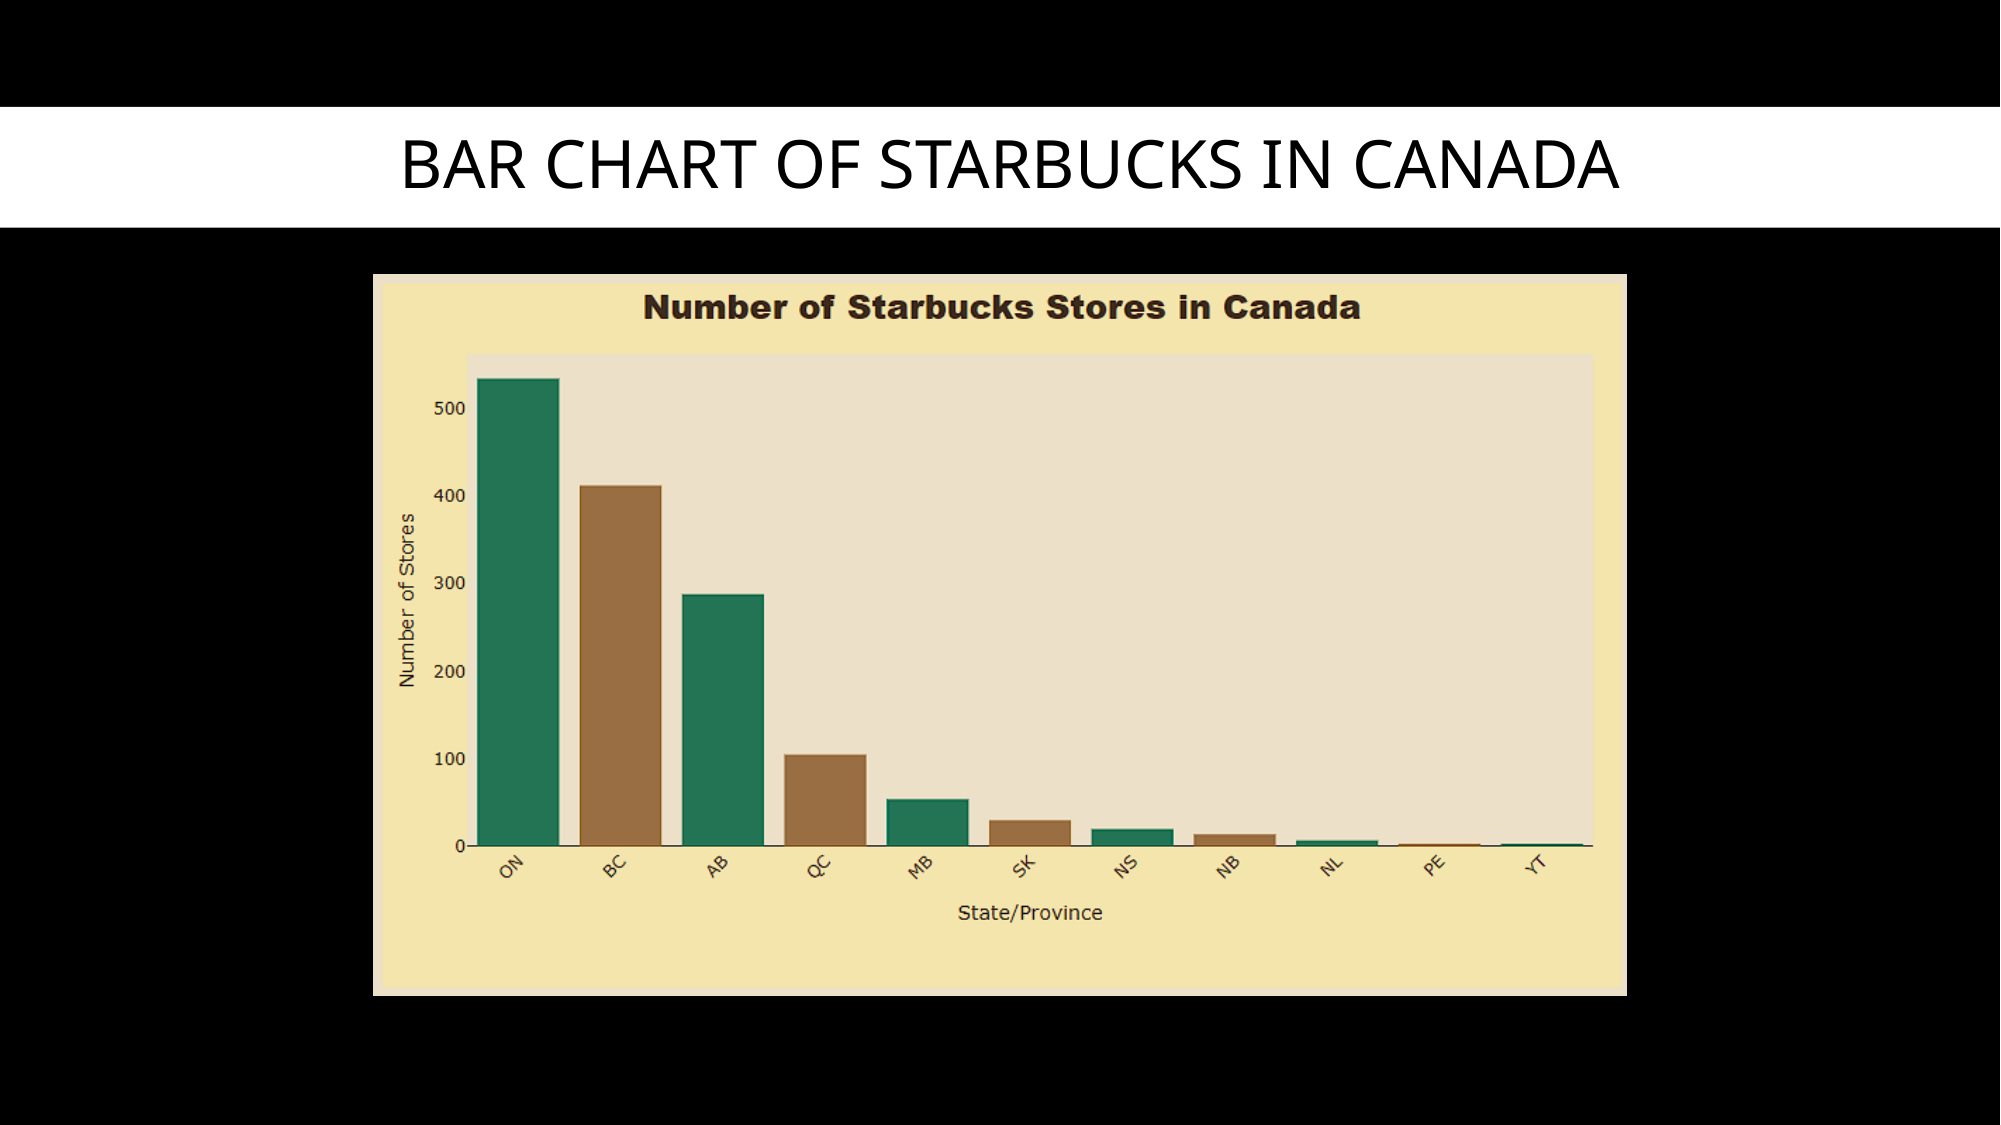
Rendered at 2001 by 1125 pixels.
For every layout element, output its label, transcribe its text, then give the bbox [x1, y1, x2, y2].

text_box [0, 105, 2000, 229]
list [372, 274, 1628, 997]
title BAR CHART OF STARBUCKS IN CANADA [91, 105, 1931, 228]
